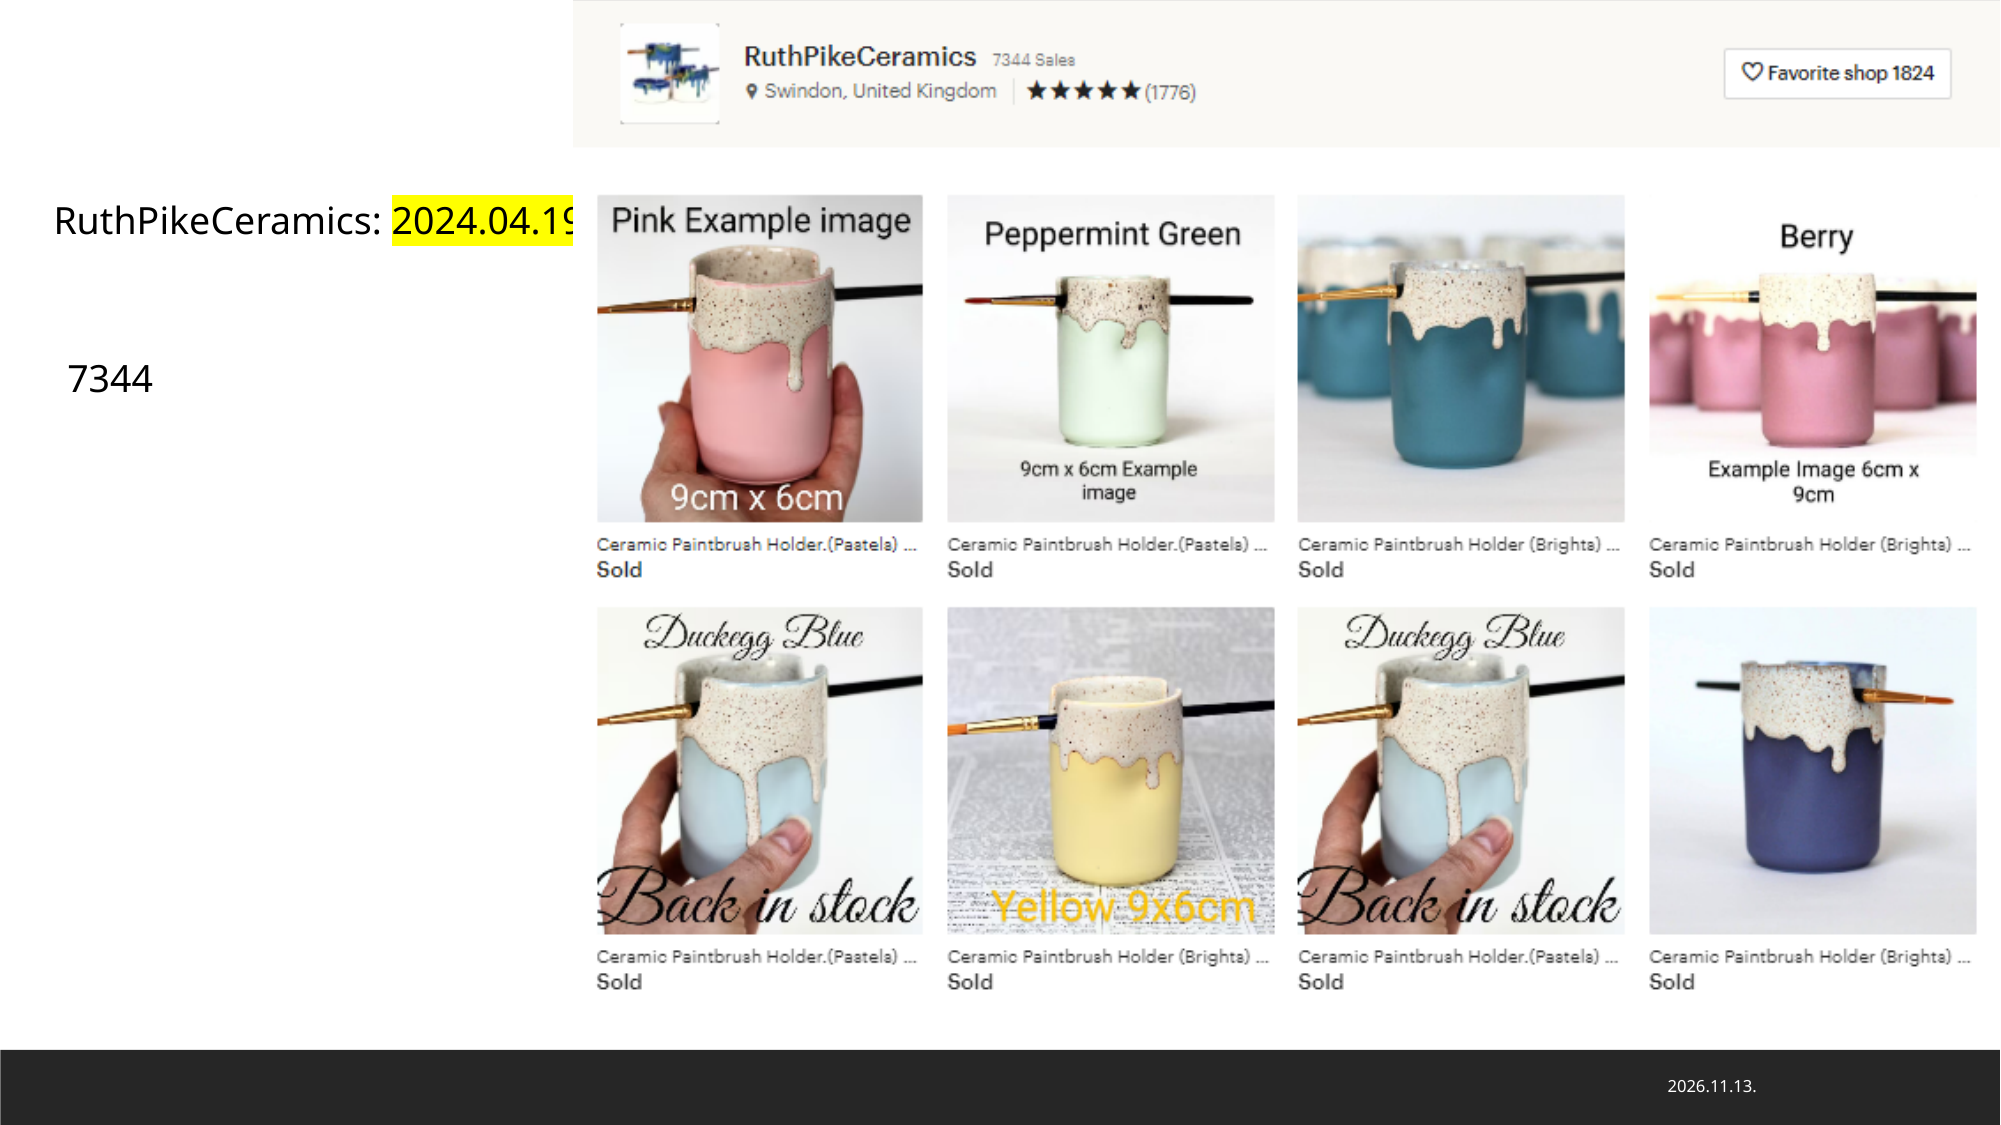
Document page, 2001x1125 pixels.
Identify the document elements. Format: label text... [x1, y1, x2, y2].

picture [573, 0, 2000, 996]
text_box 7344 [52, 348, 169, 408]
slide_number 2024. 05. 03. [1348, 1057, 1773, 1118]
text_box RuthPikeCeramics: 2024.04.19 [38, 189, 571, 250]
